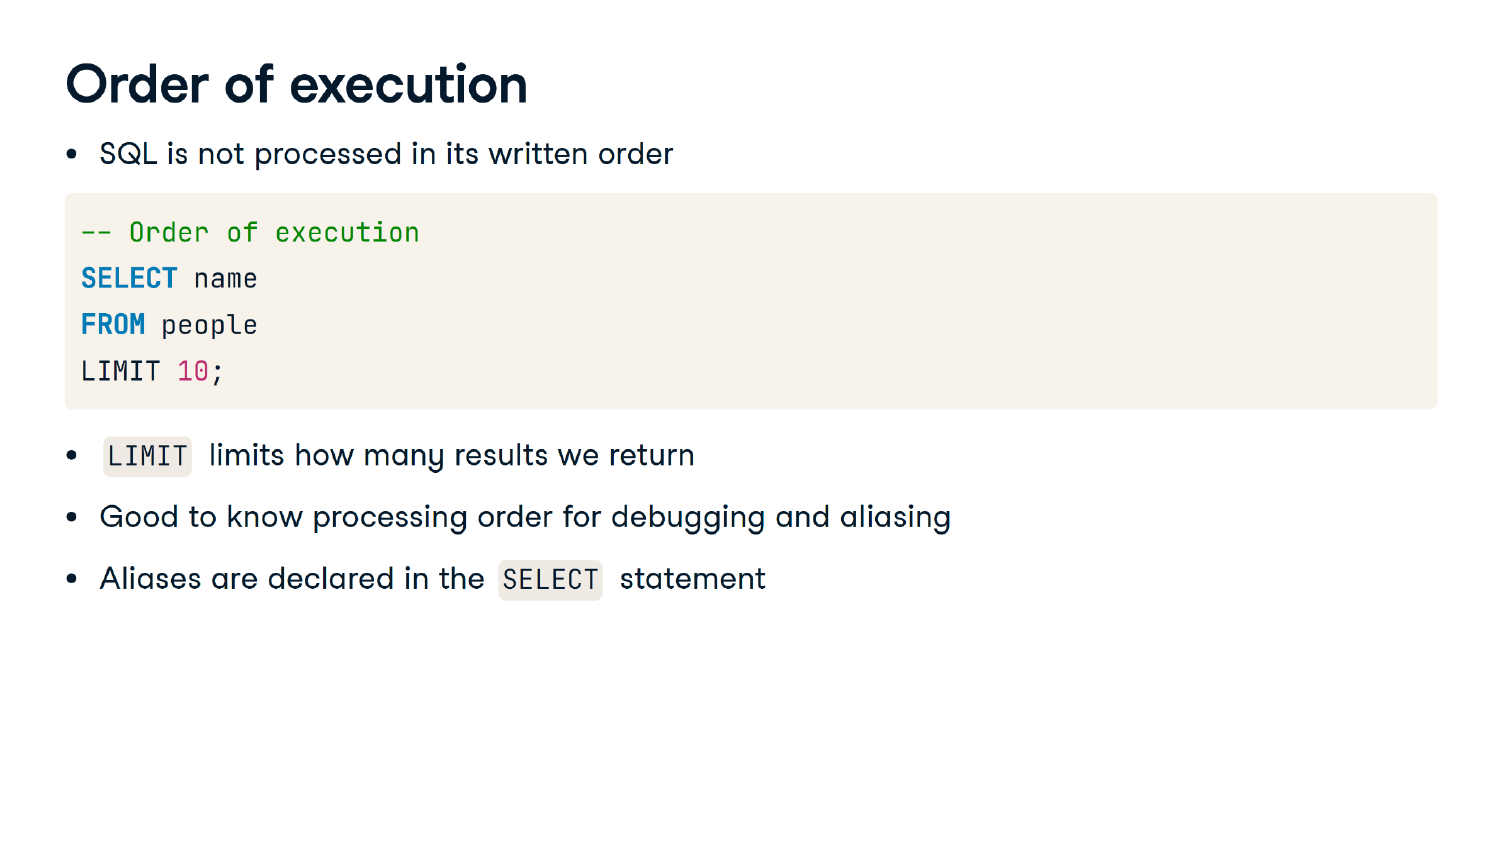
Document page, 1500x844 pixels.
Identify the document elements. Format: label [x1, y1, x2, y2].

picture [24, 24, 1476, 766]
